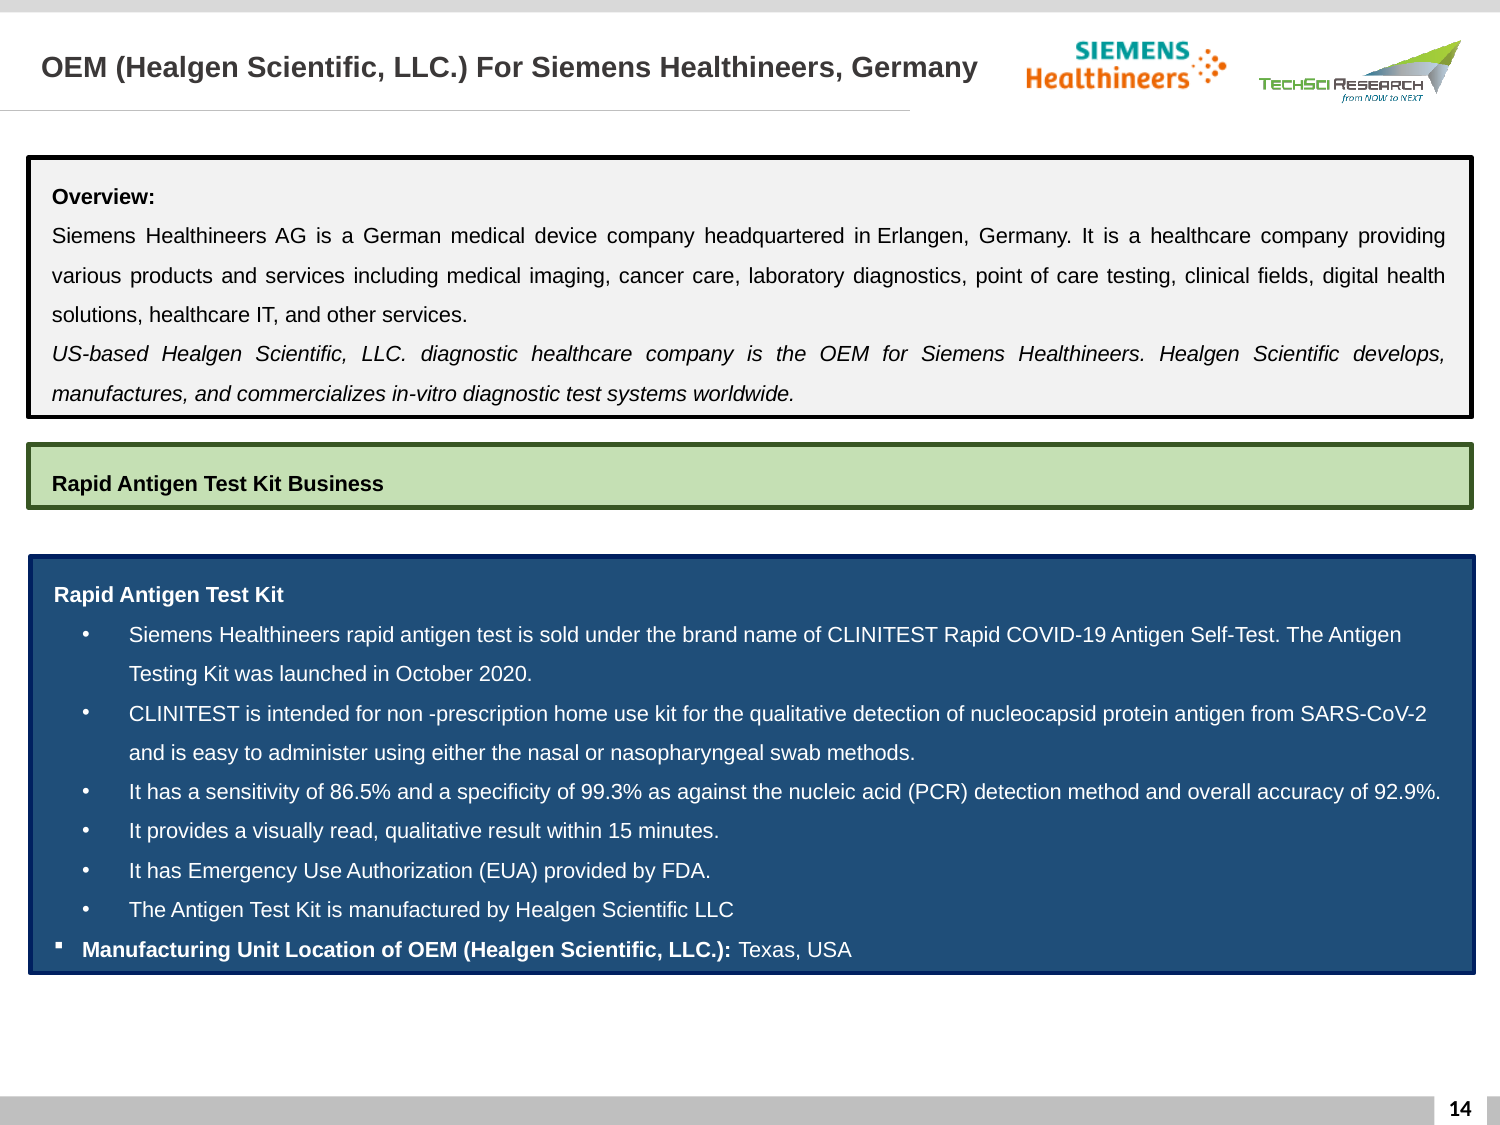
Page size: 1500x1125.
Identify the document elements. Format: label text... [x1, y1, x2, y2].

list OEM (Healgen Scientific, LLC.) For Siemens Healthineers, Germany [26, 27, 1015, 103]
text_box Rapid Antigen Test Kit Siemens Healthineers rapid antigen test is sold under the brand name of CLINITEST Rapid COVID-19 Antigen Self-Test. The Antigen Testing Kit was launched in October 2020. CLINITEST is intended for non -prescription home use kit for the qualitative detection of nucleocapsid protein antigen from SARS-CoV-2 and is easy to administer using either the nasal or nasopharyngeal swab methods. It has a sensitivity of 86.5% and a specificity of 99.3% as against the nucleic acid (PCR) detection method and overall accuracy of 92.9%. It provides a visually read, qualitative result within 15 minutes. It has Emergency Use Authorization (EUA) provided by FDA. The Antigen Test Kit is manufactured by Healgen Scientific LLC Manufacturing Unit Location of OEM (Healgen Scientific, LLC.): Texas, USA [30, 556, 1474, 974]
picture [1015, 20, 1242, 110]
text_box Overview: Siemens Healthineers AG is a German medical device company headquartered in Erlangen, Germany. It is a healthcare company providing various products and services including medical imaging, cancer care, laboratory diagnostics, point of care testing, clinical fields, digital health solutions, healthcare IT, and other services. US-based Healgen Scientific, LLC. diagnostic healthcare company is the OEM for Siemens Healthineers. Healgen Scientific develops, manufactures, and commercializes in-vitro diagnostic test systems worldwide. [28, 157, 1472, 418]
text_box Rapid Antigen Test Kit Business [28, 444, 1472, 508]
picture [1257, 39, 1461, 104]
